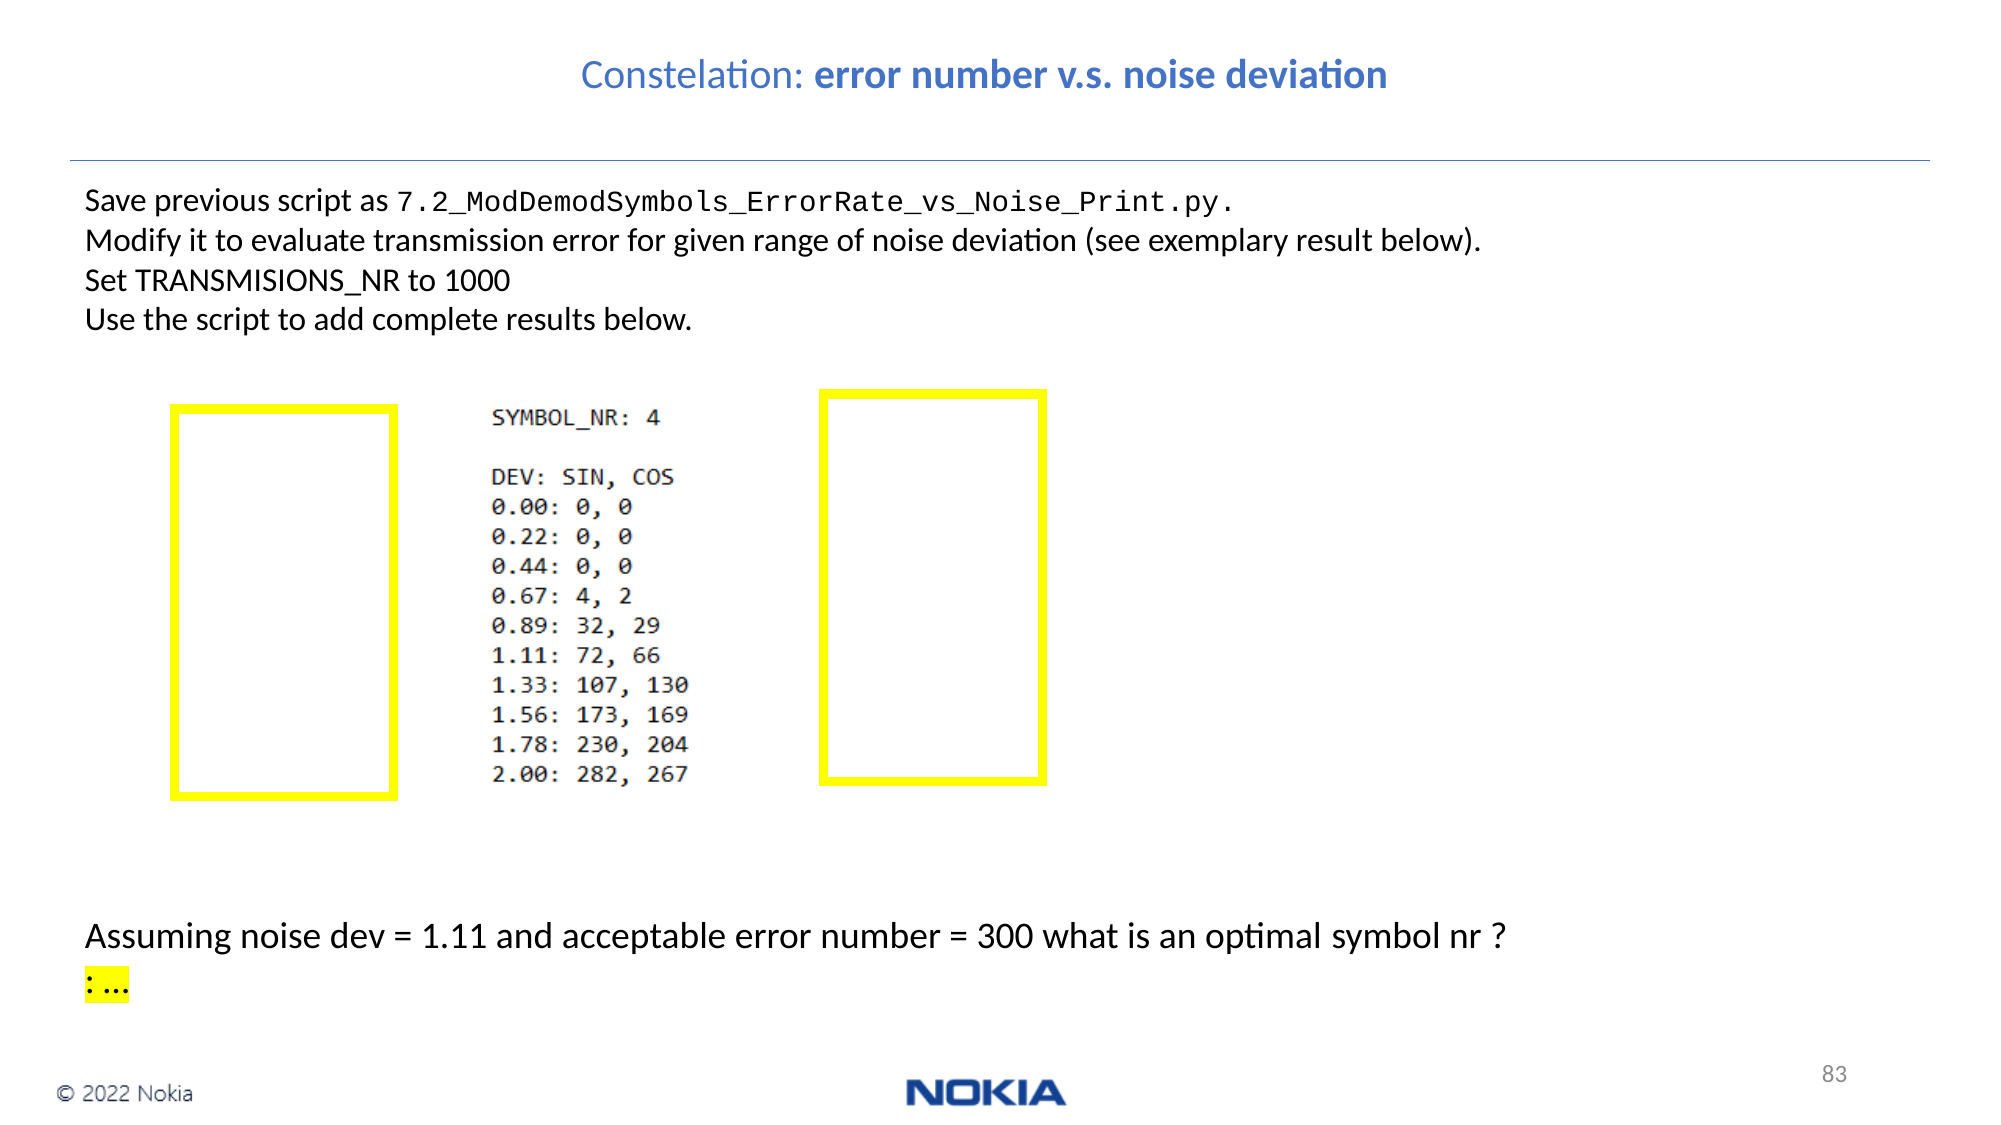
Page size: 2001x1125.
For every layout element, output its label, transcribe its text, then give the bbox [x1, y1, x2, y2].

text_box [823, 393, 1043, 783]
slide_number 83 [1412, 1042, 1863, 1103]
text_box [174, 408, 394, 798]
text_box Constelation: error number v.s. noise deviation [55, 35, 1915, 104]
text_box Assuming noise dev = 1.11 and acceptable error number = 300 what is an optimal symbol nr ? : … [70, 903, 1649, 1009]
picture [483, 402, 703, 793]
text_box Save previous script as 7.2_ModDemodSymbols_ErrorRate_vs_Noise_Print.py. Modify it to evaluate transmission error for given range of noise deviation (see exemplary result below). Set TRANSMISIONS_NR to 1000 Use the script to add complete results below. [70, 170, 1930, 345]
picture [36, 1066, 1167, 1111]
